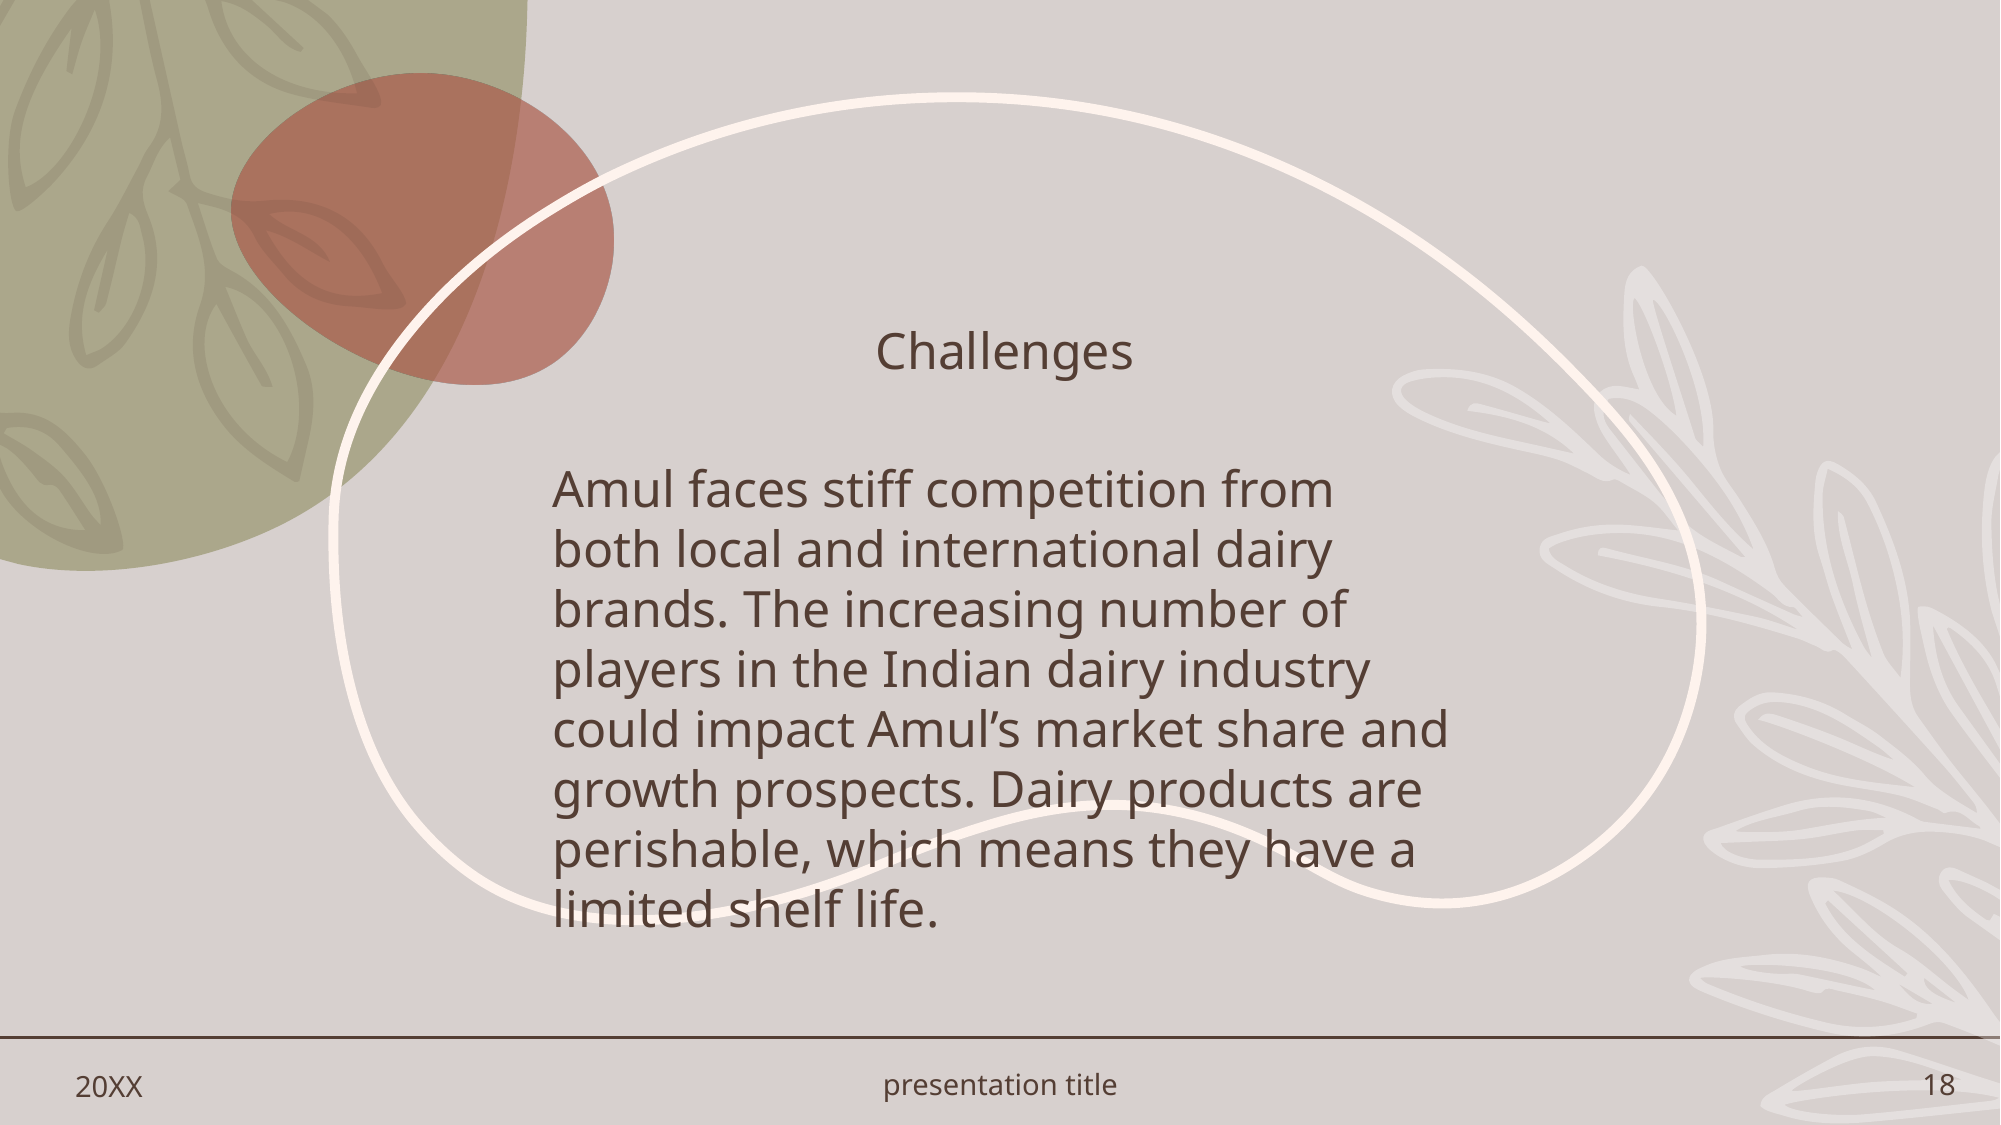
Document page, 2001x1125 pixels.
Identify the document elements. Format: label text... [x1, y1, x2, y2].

title Challenges [537, 31, 1473, 389]
list Amul faces stiff competition from both local and international dairy brands. The increasing number of players in the Indian dairy industry could impact Amul’s market share and growth prospects. Dairy products are perishable, which means they have a limited shelf life. [537, 449, 1471, 884]
footer presentation title [718, 1060, 1283, 1112]
picture [231, 73, 537, 385]
slide_number 20XX [60, 1060, 222, 1112]
slide_number 18 [1808, 1060, 1971, 1112]
picture [380, 226, 537, 385]
